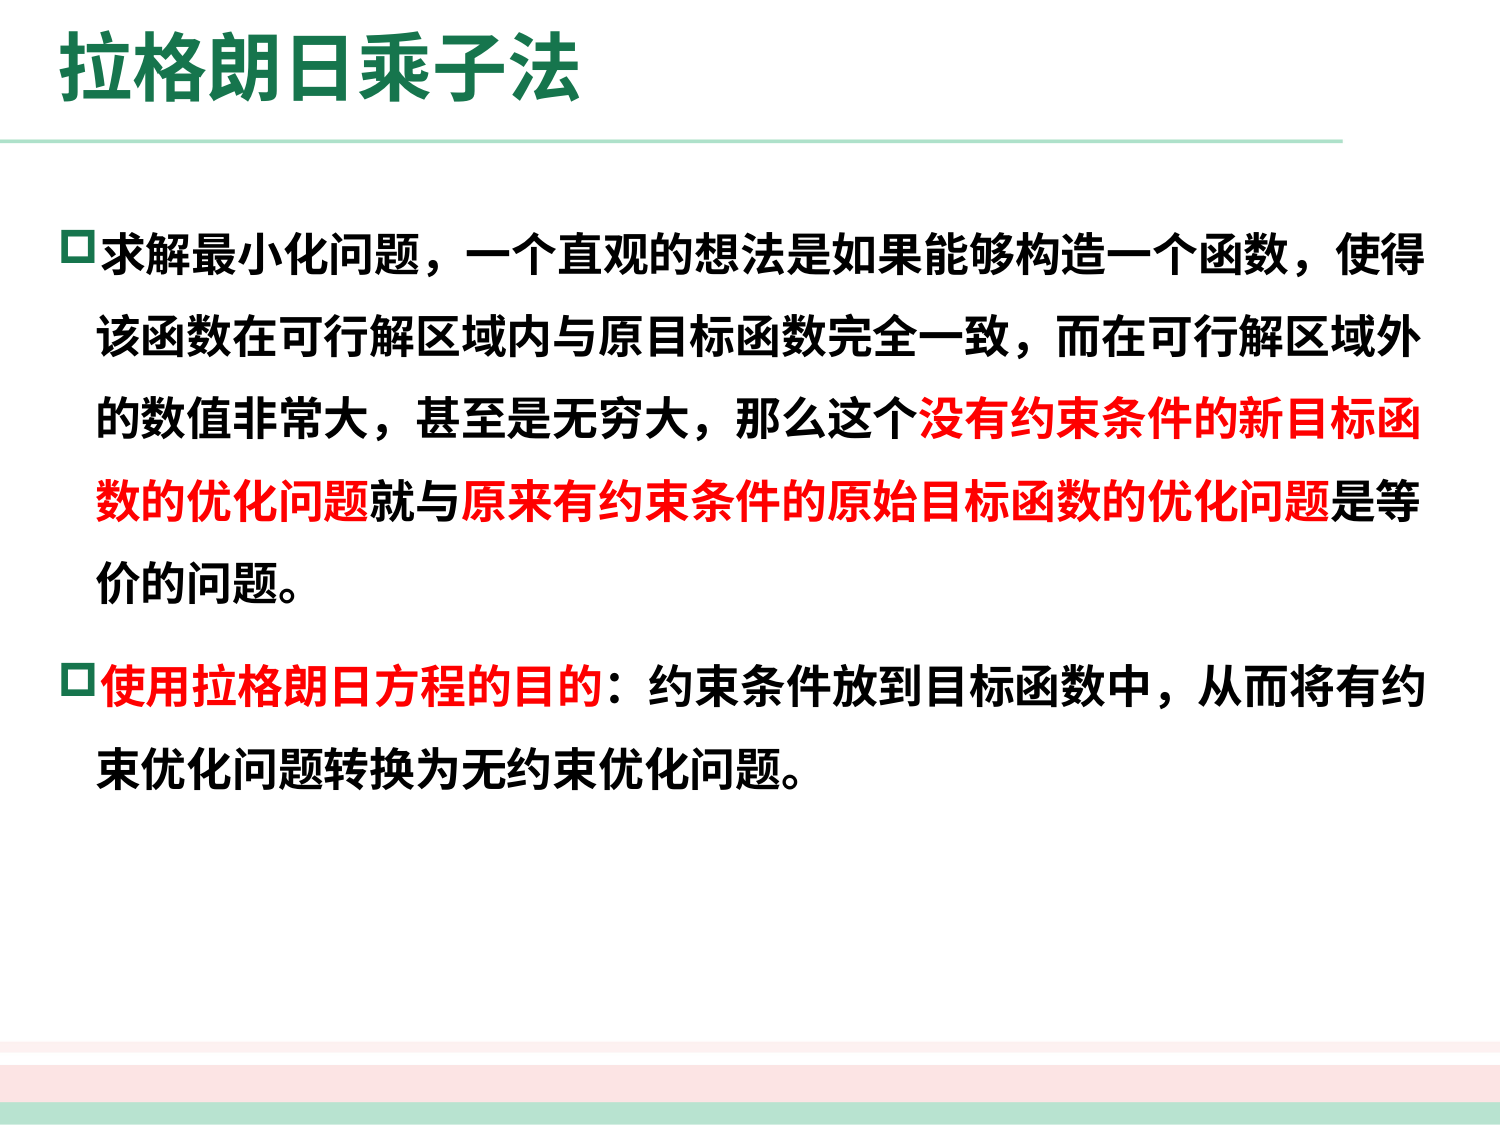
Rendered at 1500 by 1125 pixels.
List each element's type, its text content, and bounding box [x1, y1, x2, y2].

list 求解最小化问题，一个直观的想法是如果能够构造一个函数，使得该函数在可行解区域内与原目标函数完全一致，而在可行解区域外的数值非常大，甚至是无穷大，那么这个没有约束条件的新目标函数的优化问题就与原来有约束条件的原始目标函数的优化问题是等价的问题。 使用拉格朗日方程的目的：约束条件放到目标函数中，从而将有约束优化问题转换为无约束优化问题。 [42, 190, 1457, 999]
picture [0, 0, 1500, 1125]
title 拉格朗日乘子法 [42, 7, 1337, 135]
